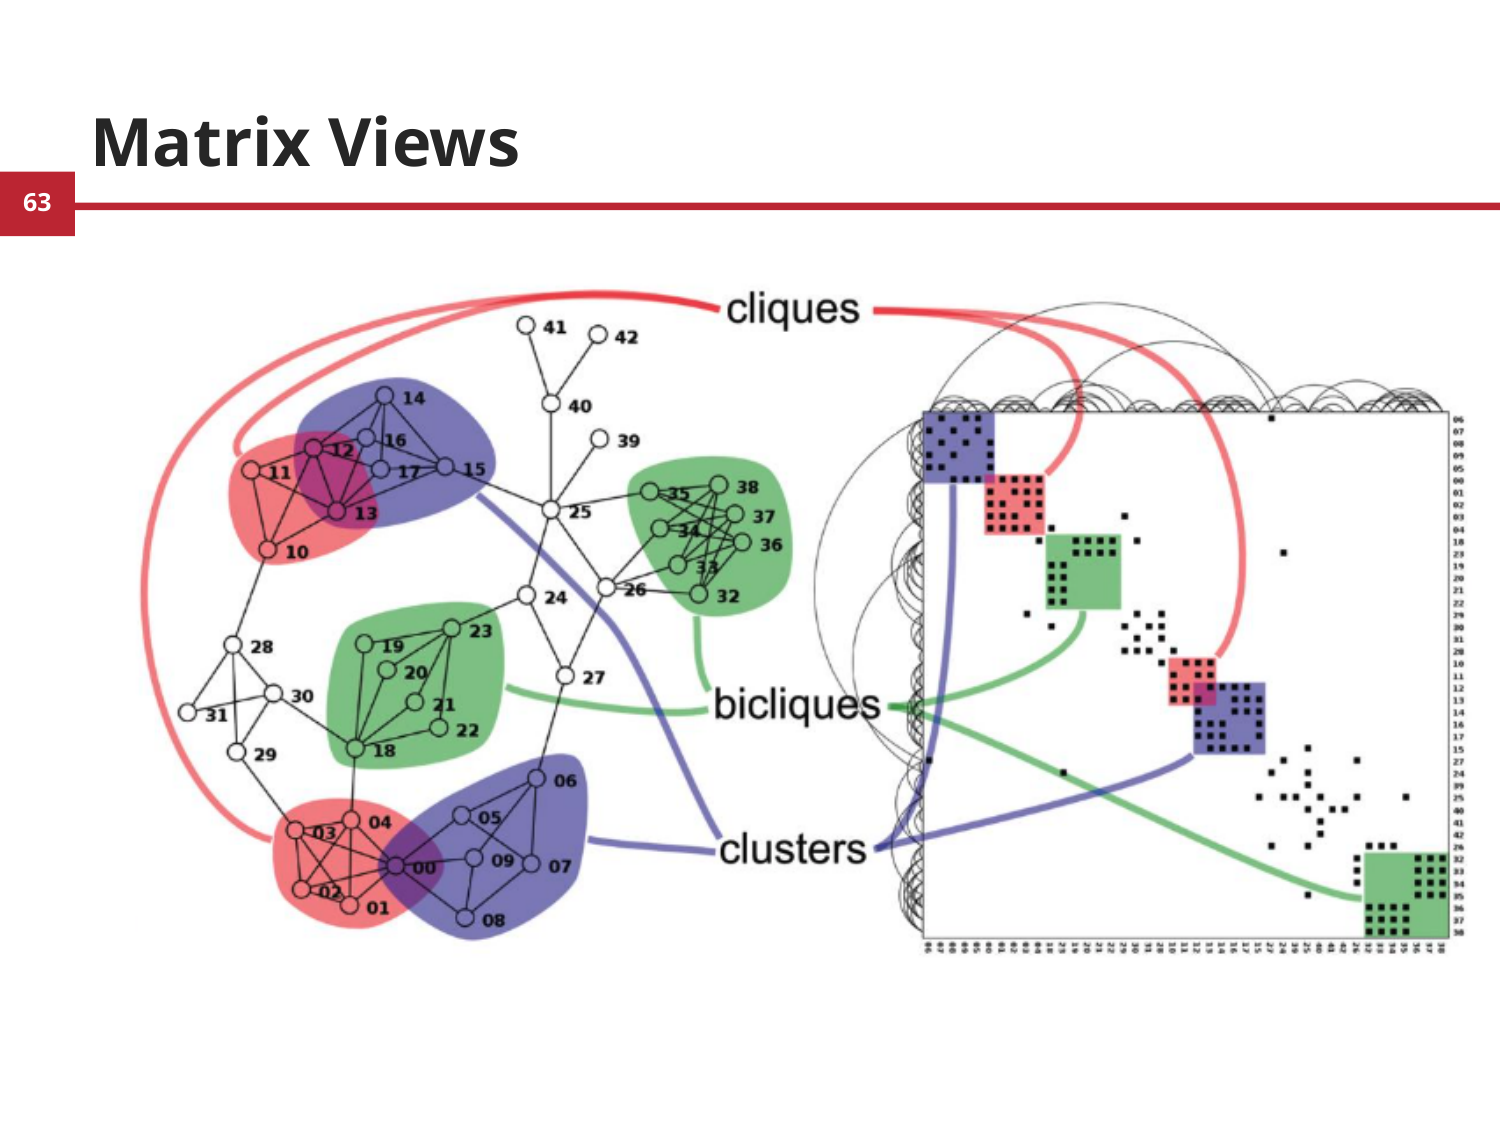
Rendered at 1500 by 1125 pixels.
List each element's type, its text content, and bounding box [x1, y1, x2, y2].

title Matrix Views [75, 56, 1425, 188]
picture [20, 274, 1480, 982]
